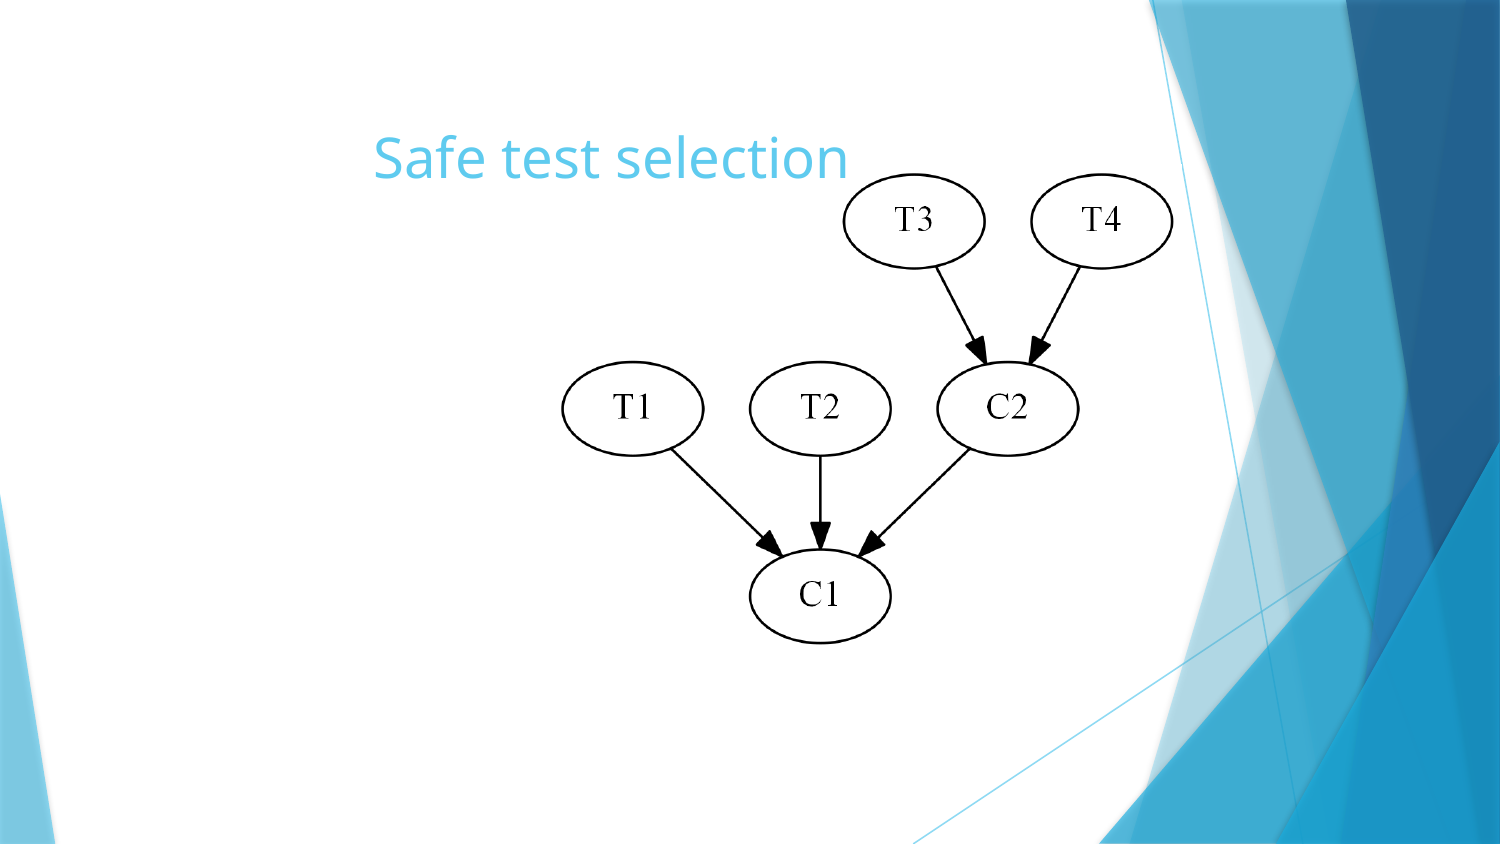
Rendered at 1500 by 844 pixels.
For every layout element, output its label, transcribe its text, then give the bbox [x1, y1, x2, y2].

title Safe test selection [83, 75, 1141, 238]
picture [552, 163, 1182, 654]
